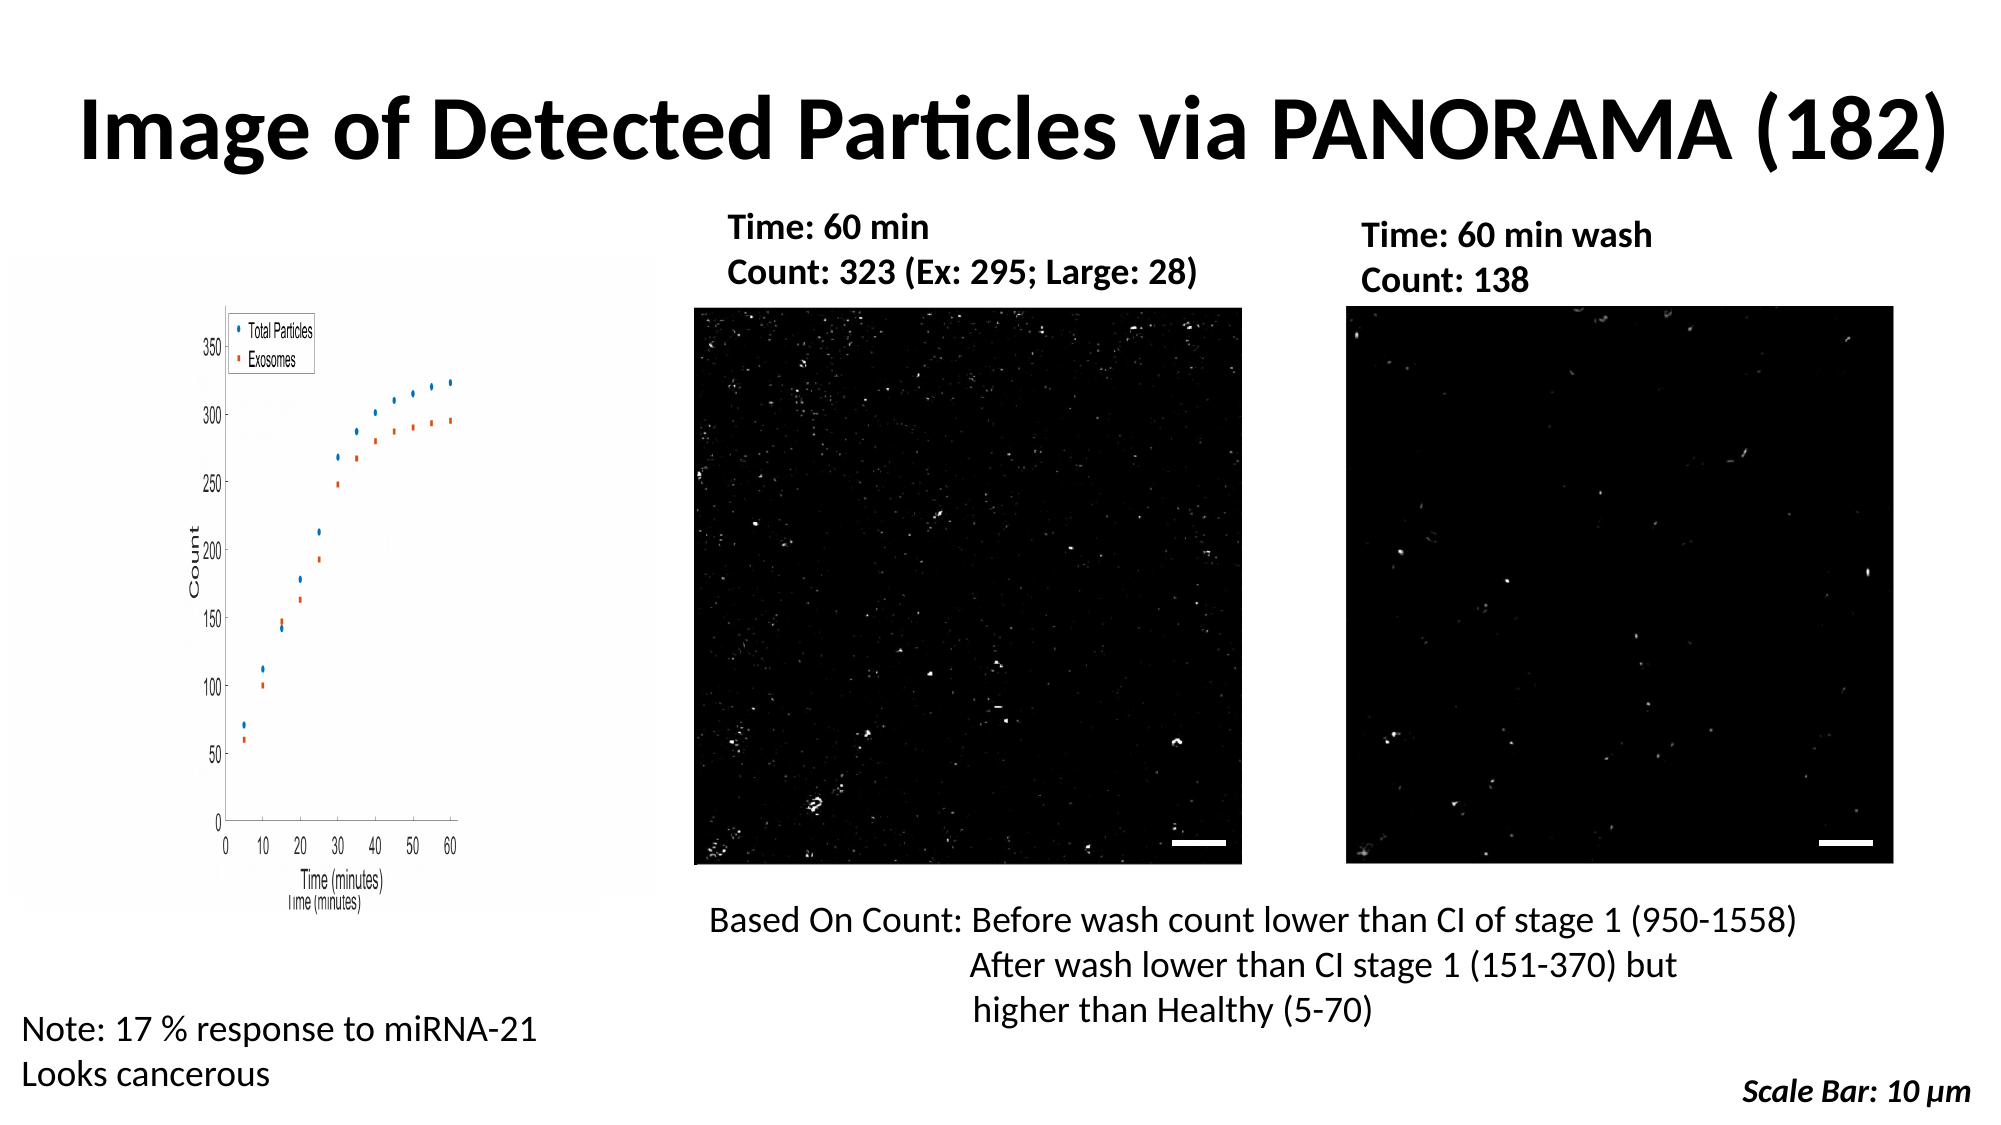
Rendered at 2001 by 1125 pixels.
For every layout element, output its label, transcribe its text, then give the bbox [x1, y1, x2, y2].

title Image of Detected Particles via PANORAMA (182) [63, 21, 1969, 239]
picture [694, 307, 1242, 865]
text_box Scale Bar: 10 µm [1727, 1061, 1988, 1116]
picture [6, 257, 654, 895]
text_box Note: 17 % response to miRNA-21 Looks cancerous [6, 997, 1159, 1102]
text_box Time: 60 min Count: 323 (Ex: 295; Large: 28) [712, 194, 1317, 300]
picture [1346, 306, 1894, 864]
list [25, 895, 601, 915]
text_box Time: 60 min wash Count: 138 [1346, 202, 1696, 306]
text_box Based On Count: Before wash count lower than CI of stage 1 (950-1558) After wash lower than CI stage 1 (151-370) but higher than Healthy (5-70) [694, 887, 2000, 1038]
